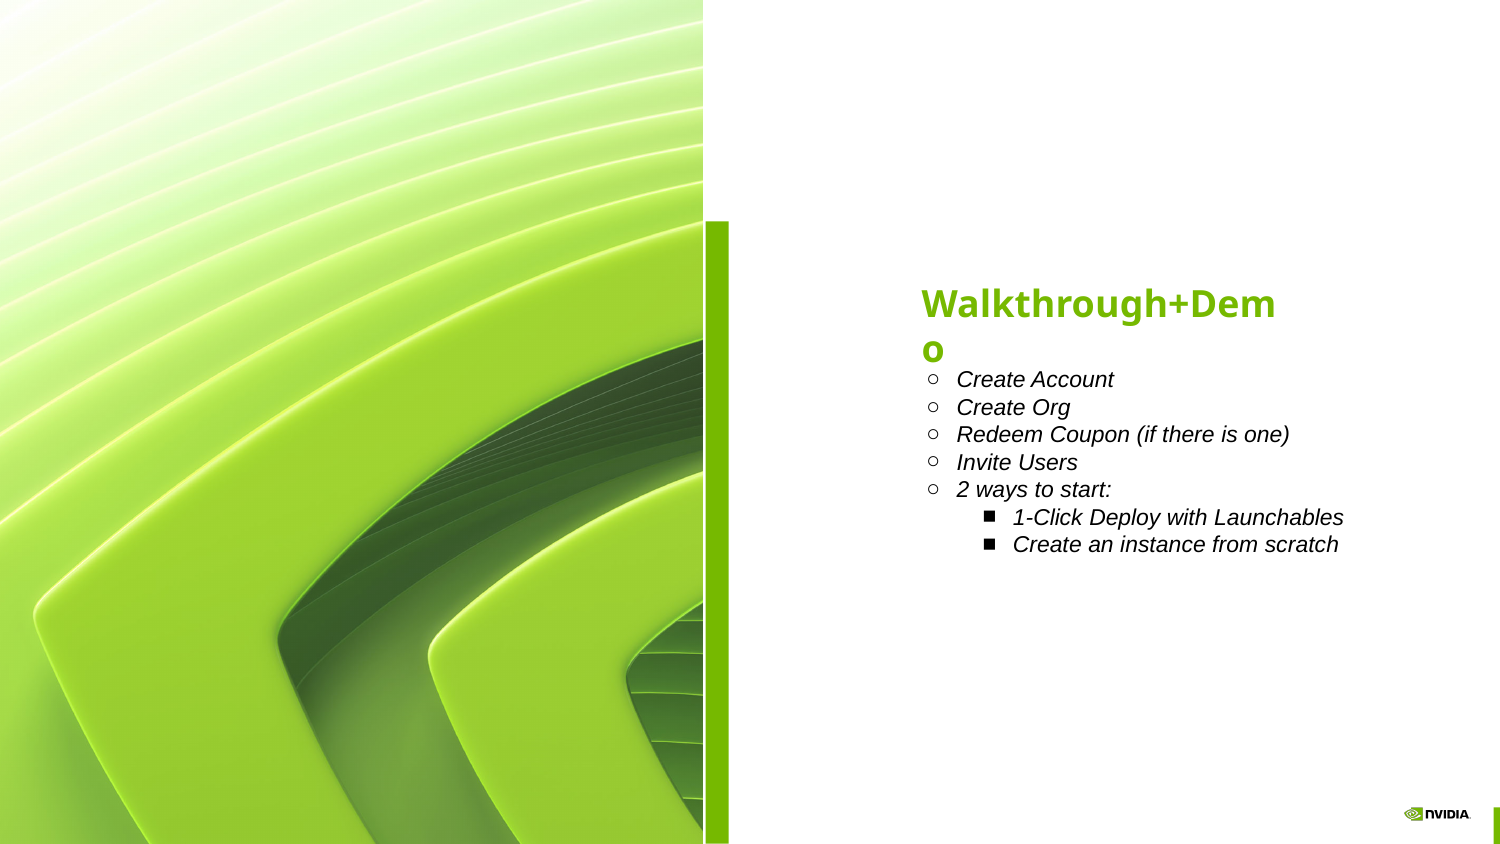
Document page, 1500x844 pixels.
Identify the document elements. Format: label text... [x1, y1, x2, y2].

picture [0, 0, 703, 844]
text_box Walkthrough+Demo [906, 264, 1300, 385]
picture [1396, 799, 1479, 829]
title Create Account Create Org Redeem Coupon (if there is one) Invite Users 2 ways to start: 1-Click Deploy with Launchables Create an instance from scratch [802, 340, 1404, 582]
